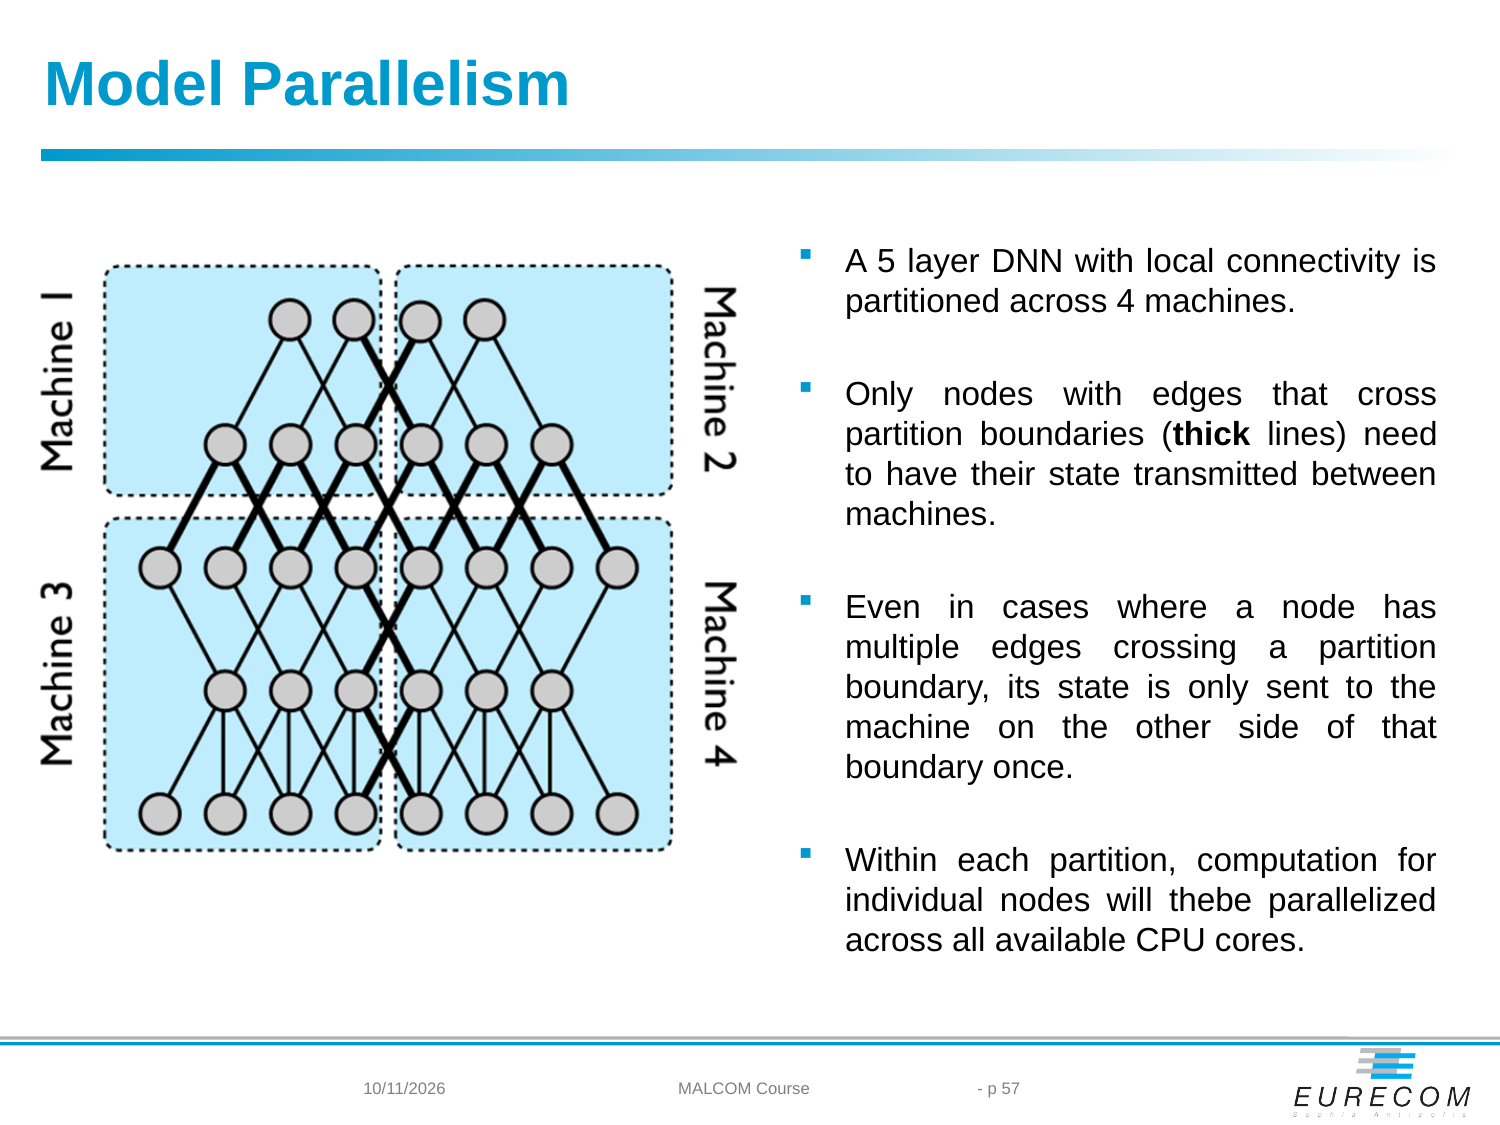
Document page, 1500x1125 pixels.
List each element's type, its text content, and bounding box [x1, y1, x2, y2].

footer MALCOM Course [537, 1070, 951, 1103]
text_box Model Parallelism [29, 35, 1436, 142]
text_box A 5 layer DNN with local connectivity is partitioned across 4 machines. Only nodes with edges that cross partition boundaries (thick lines) need to have their state transmitted between machines. Even in cases where a node has multiple edges crossing a partition boundary, its state is only sent to the machine on the other side of that boundary once. Within each partition, computation for individual nodes will thebe parallelized across all available CPU cores. [708, 185, 1453, 292]
picture [1293, 1048, 1477, 1118]
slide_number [348, 1070, 526, 1103]
picture [8, 223, 763, 882]
slide_number - p 57 [962, 1070, 1081, 1103]
